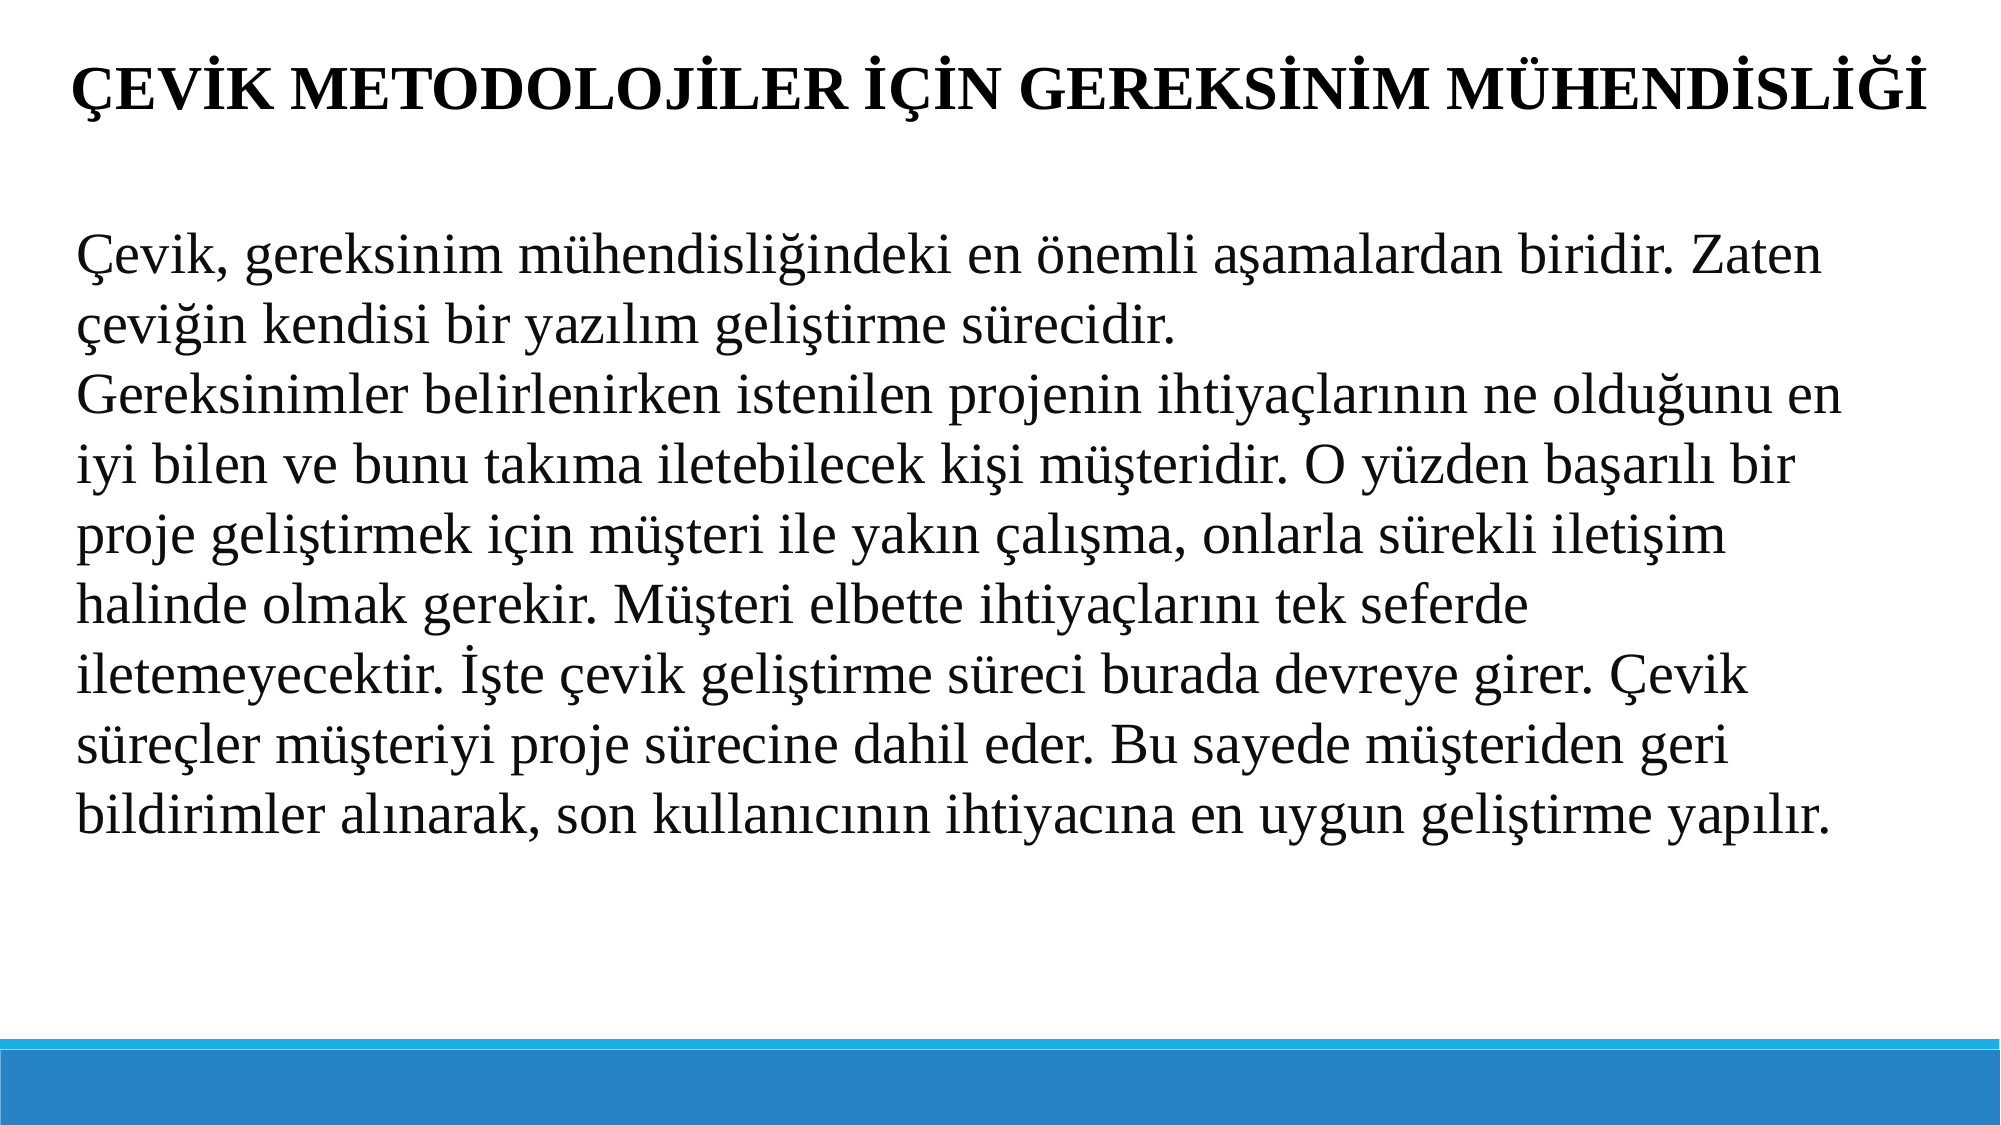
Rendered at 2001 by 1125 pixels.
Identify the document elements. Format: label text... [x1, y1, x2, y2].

text_box Çevik, gereksinim mühendisliğindeki en önemli aşamalardan biridir. Zaten çeviğin kendisi bir yazılım geliştirme sürecidir. Gereksinimler belirlenirken istenilen projenin ihtiyaçlarının ne olduğunu en iyi bilen ve bunu takıma iletebilecek kişi müşteridir. O yüzden başarılı bir proje geliştirmek için müşteri ile yakın çalışma, onlarla sürekli iletişim halinde olmak gerekir. Müşteri elbette ihtiyaçlarını tek seferde iletemeyecektir. İşte çevik geliştirme süreci burada devreye girer. Çevik süreçler müşteriyi proje sürecine dahil eder. Bu sayede müşteriden geri bildirimler alınarak, son kullanıcının ihtiyacına en uygun geliştirme yapılır. [61, 207, 1881, 853]
text_box ÇEVİK METODOLOJİLER İÇİN GEREKSİNİM MÜHENDİSLİĞİ [55, 39, 1947, 130]
